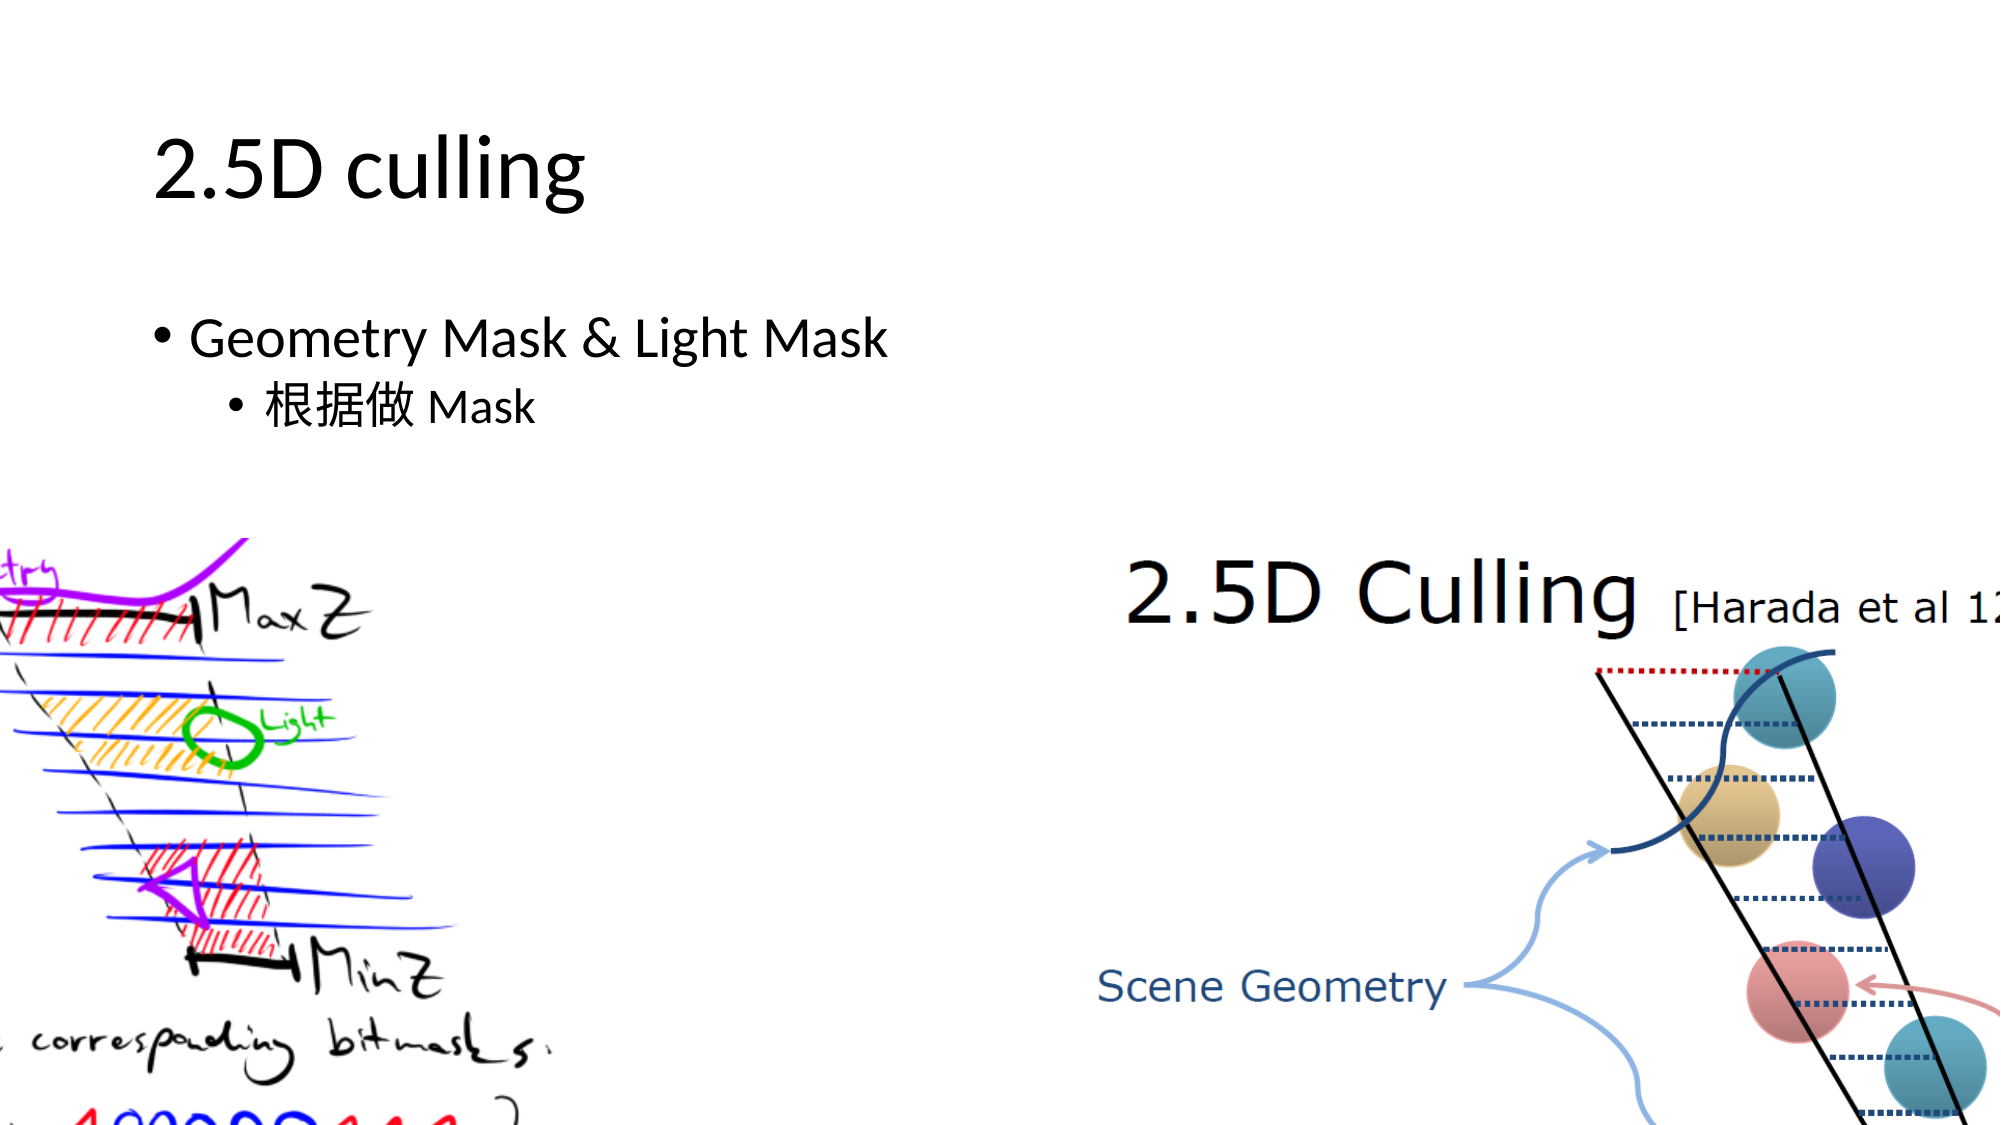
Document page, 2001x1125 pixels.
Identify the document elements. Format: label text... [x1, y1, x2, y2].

title 2.5D culling [137, 59, 1863, 278]
list Geometry Mask & Light Mask 根据做Mask [137, 299, 1863, 1014]
picture [1063, 521, 2000, 1125]
picture [0, 538, 880, 1125]
